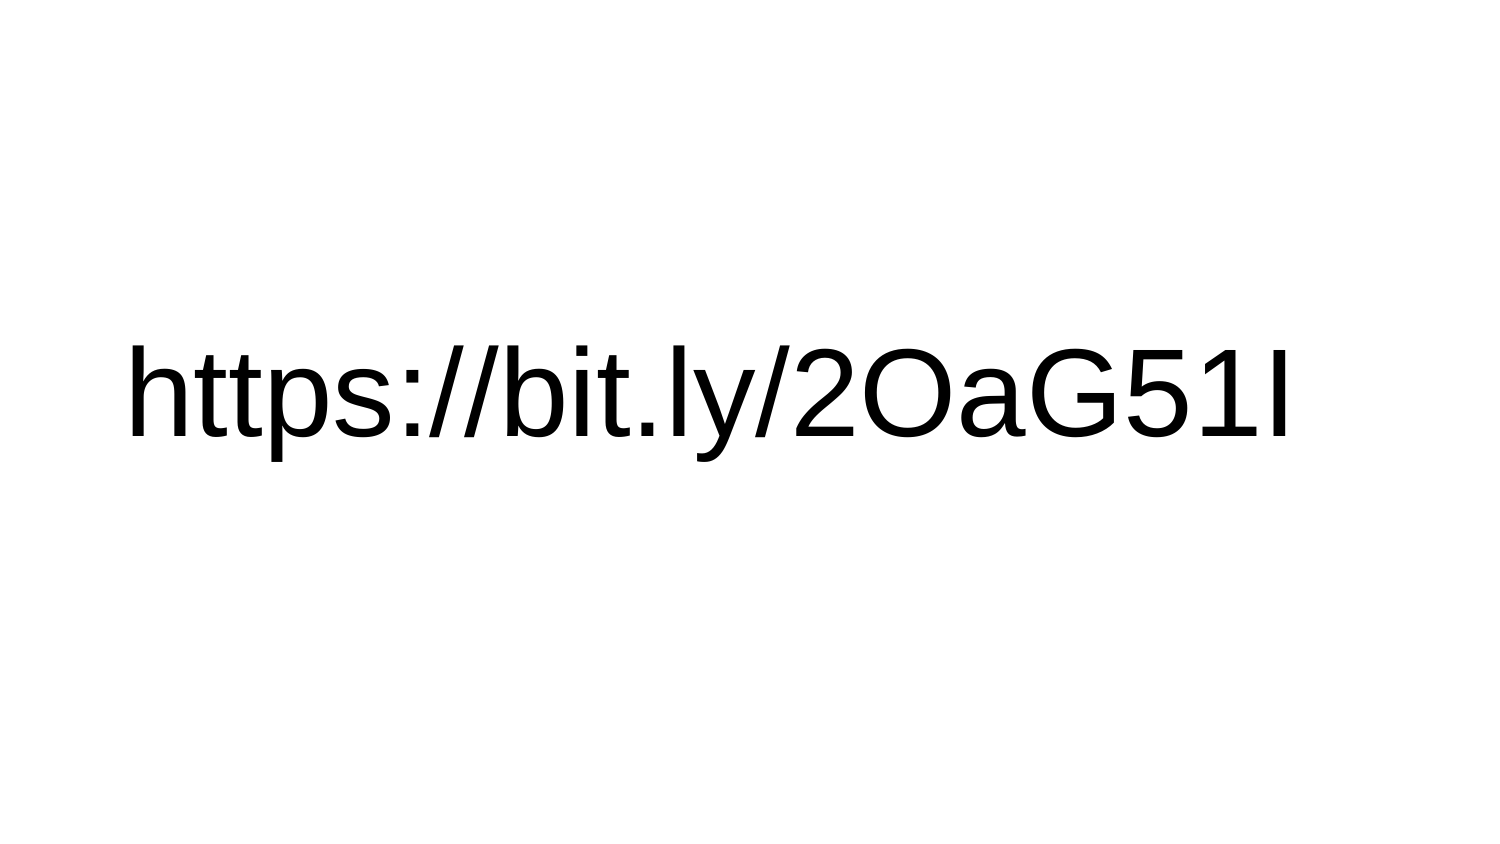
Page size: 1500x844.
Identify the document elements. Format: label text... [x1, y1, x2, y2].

text_box https://bit.ly/2OaG51I [109, 296, 1500, 657]
